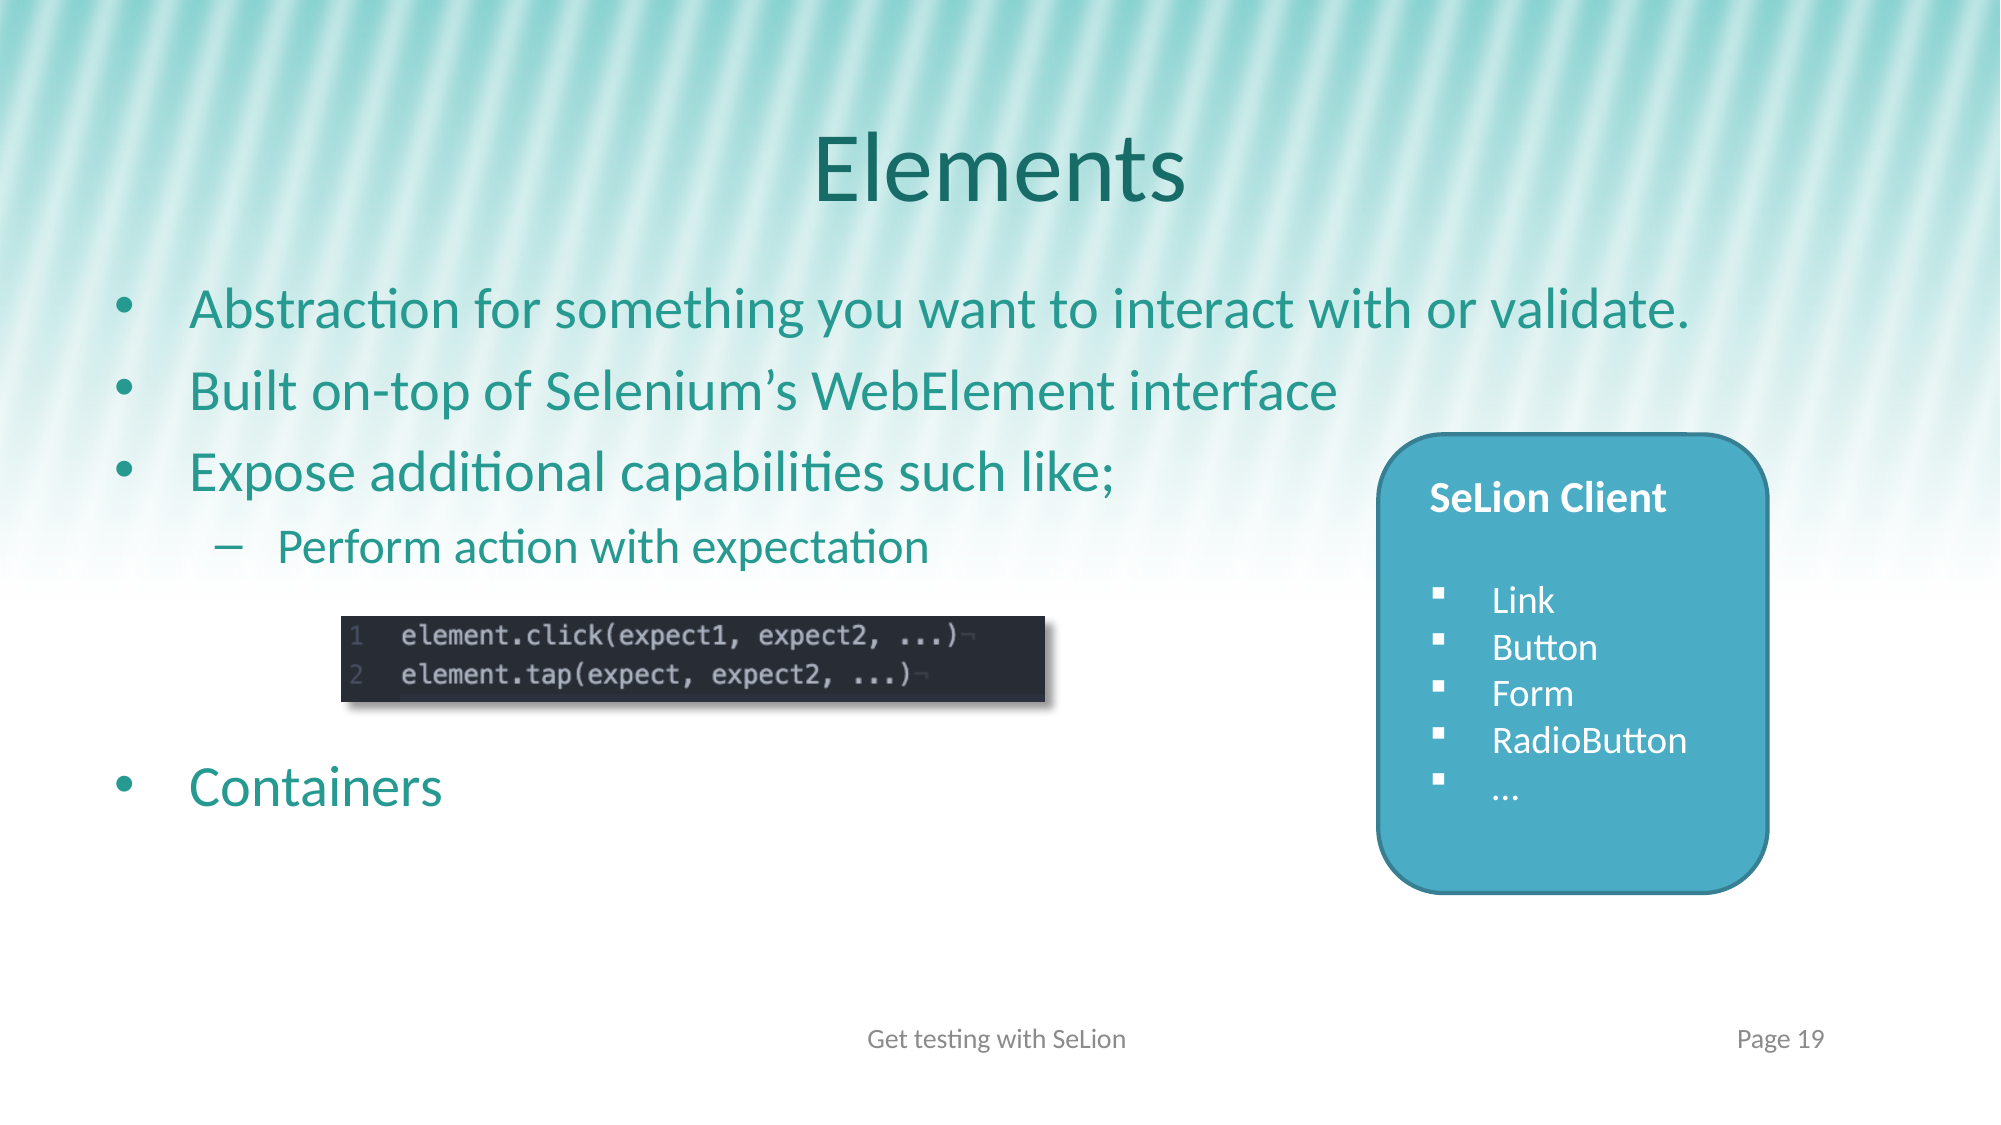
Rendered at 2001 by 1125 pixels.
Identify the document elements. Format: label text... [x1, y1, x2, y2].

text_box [1378, 434, 1768, 894]
list Abstraction for something you want to interact with or validate. Built on-top of Selenium’s WebElement interface Expose additional capabilities such like; Perform action with expectation Containers [99, 262, 1900, 970]
picture [341, 615, 1046, 702]
picture [0, 0, 2000, 744]
title Elements [99, 90, 1900, 233]
